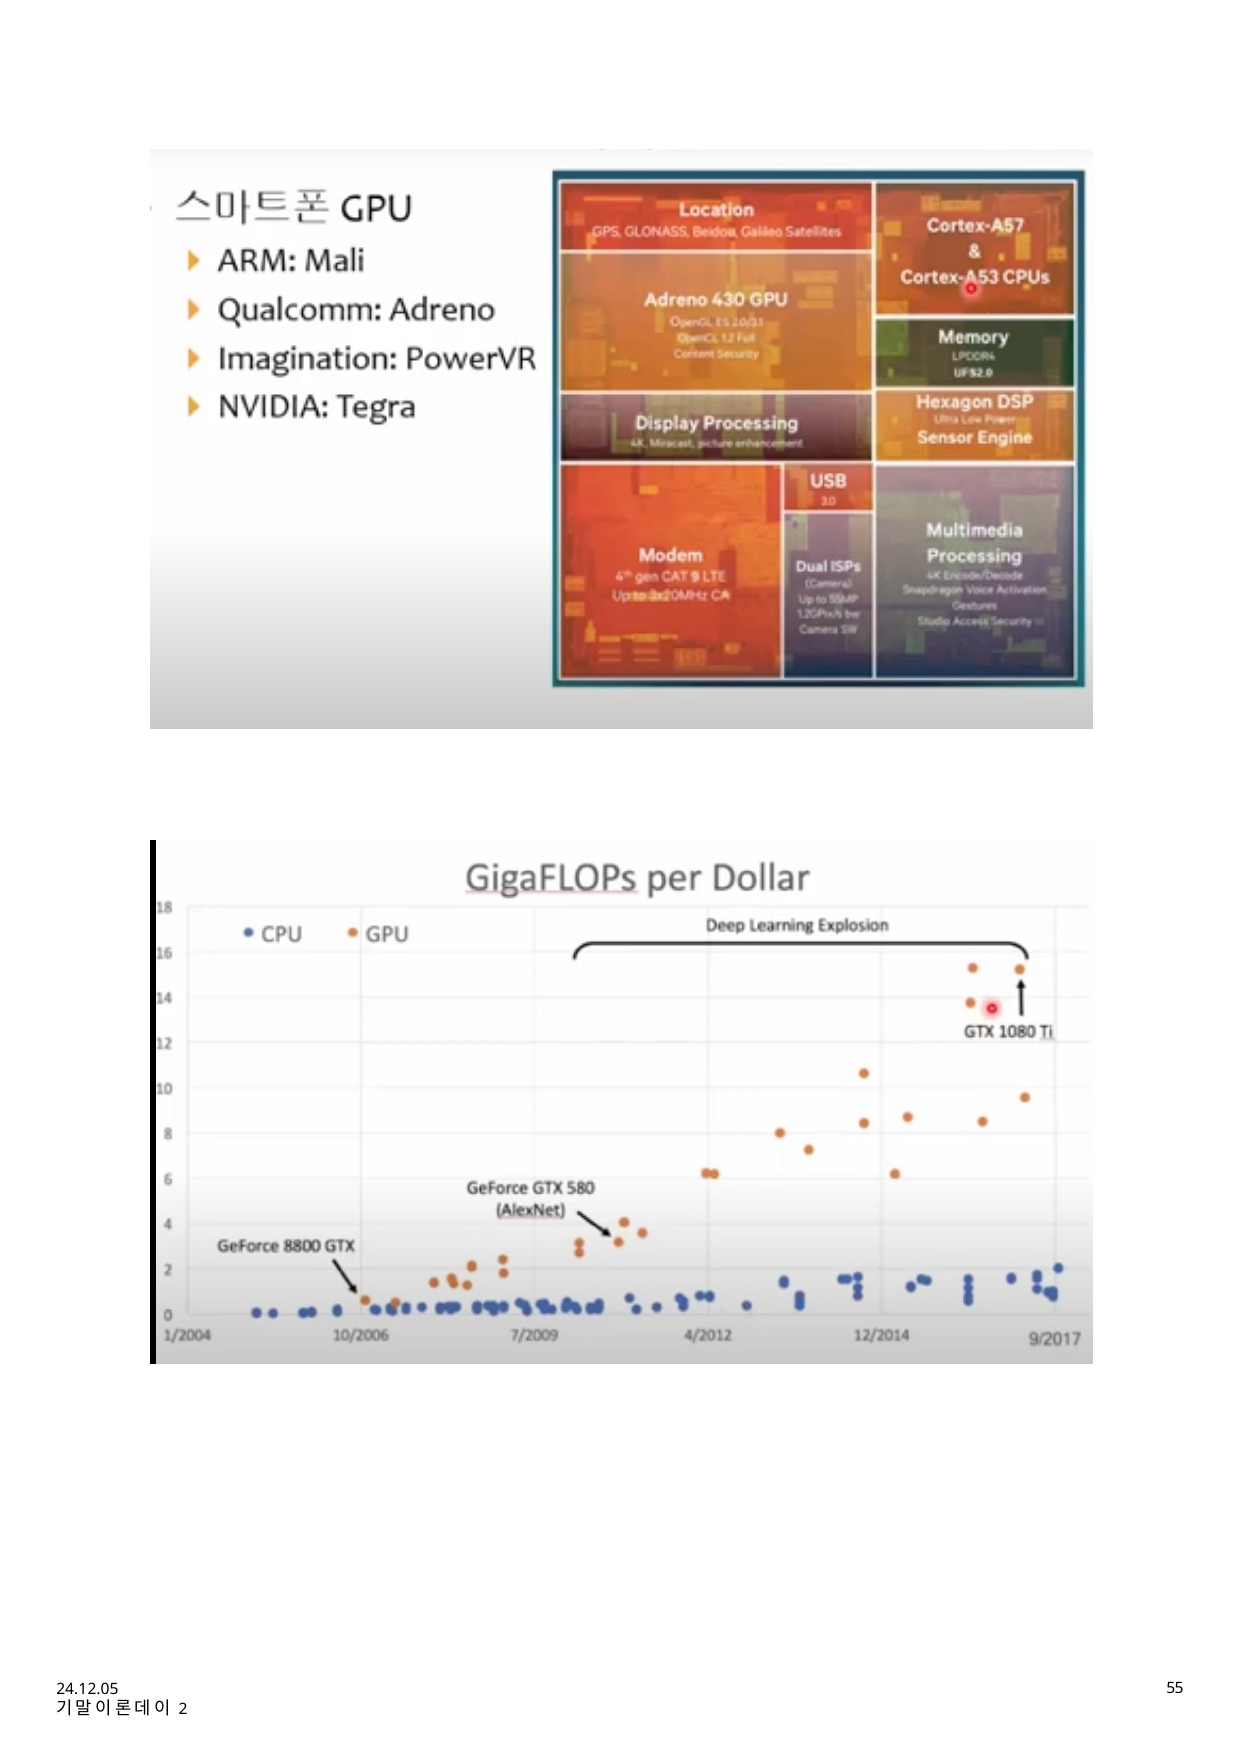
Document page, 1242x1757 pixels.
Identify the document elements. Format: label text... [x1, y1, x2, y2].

footer 24.12.05 기말이론데이2 [54, 1676, 220, 1757]
picture [149, 149, 1093, 729]
slide_number 55 [1159, 1676, 1194, 1757]
picture [149, 840, 1093, 1365]
